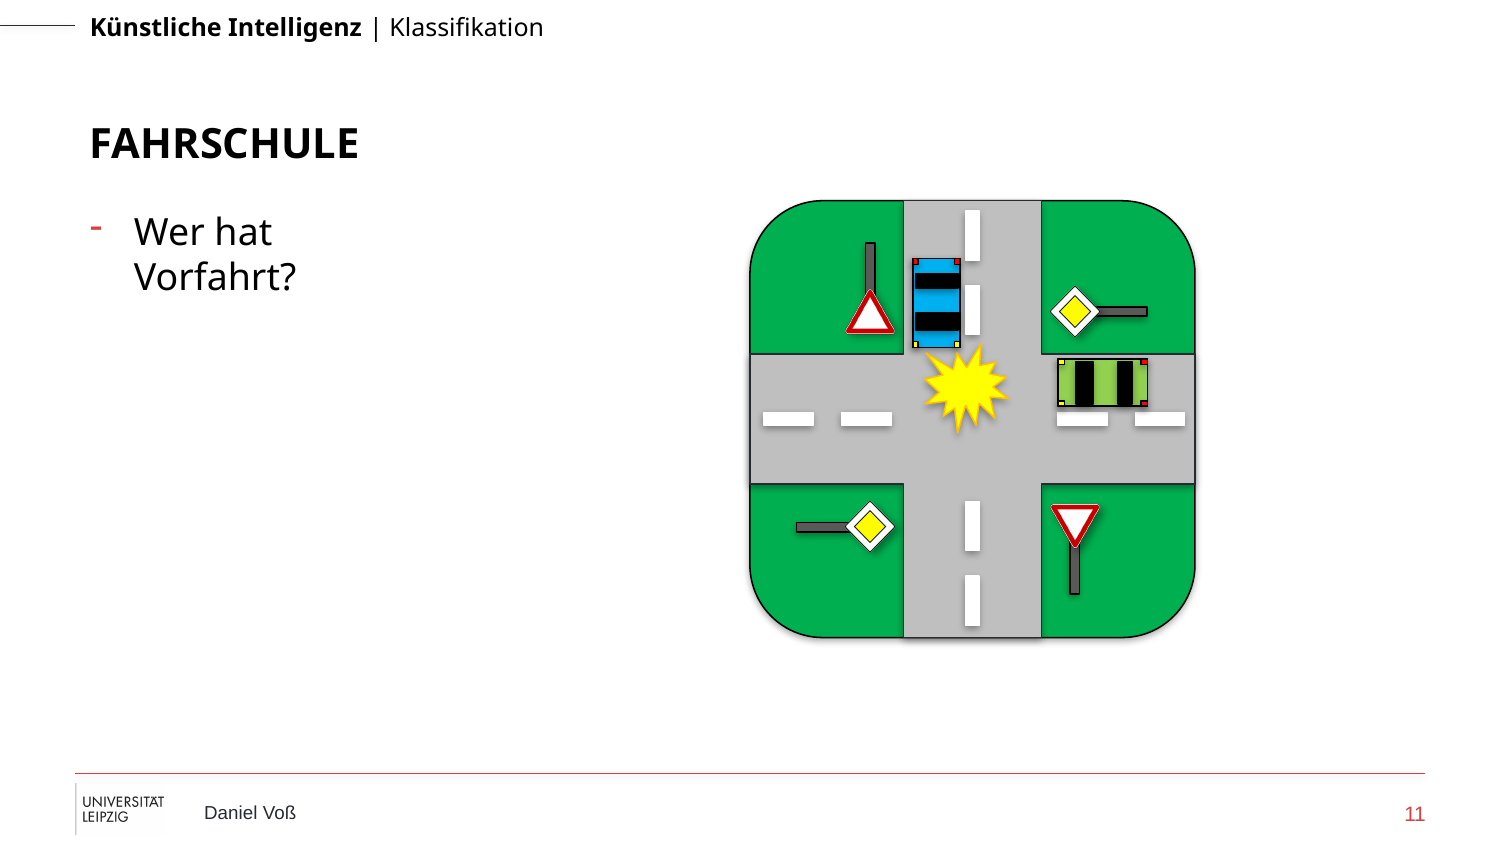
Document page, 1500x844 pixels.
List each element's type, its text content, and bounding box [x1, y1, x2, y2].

title Fahrschule [75, 50, 1426, 175]
slide_number 11 [1303, 800, 1426, 834]
list Wer hat Vorfahrt? [75, 200, 448, 291]
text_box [1078, 337, 1127, 428]
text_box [749, 200, 1196, 638]
picture [75, 782, 165, 836]
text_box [912, 258, 961, 348]
